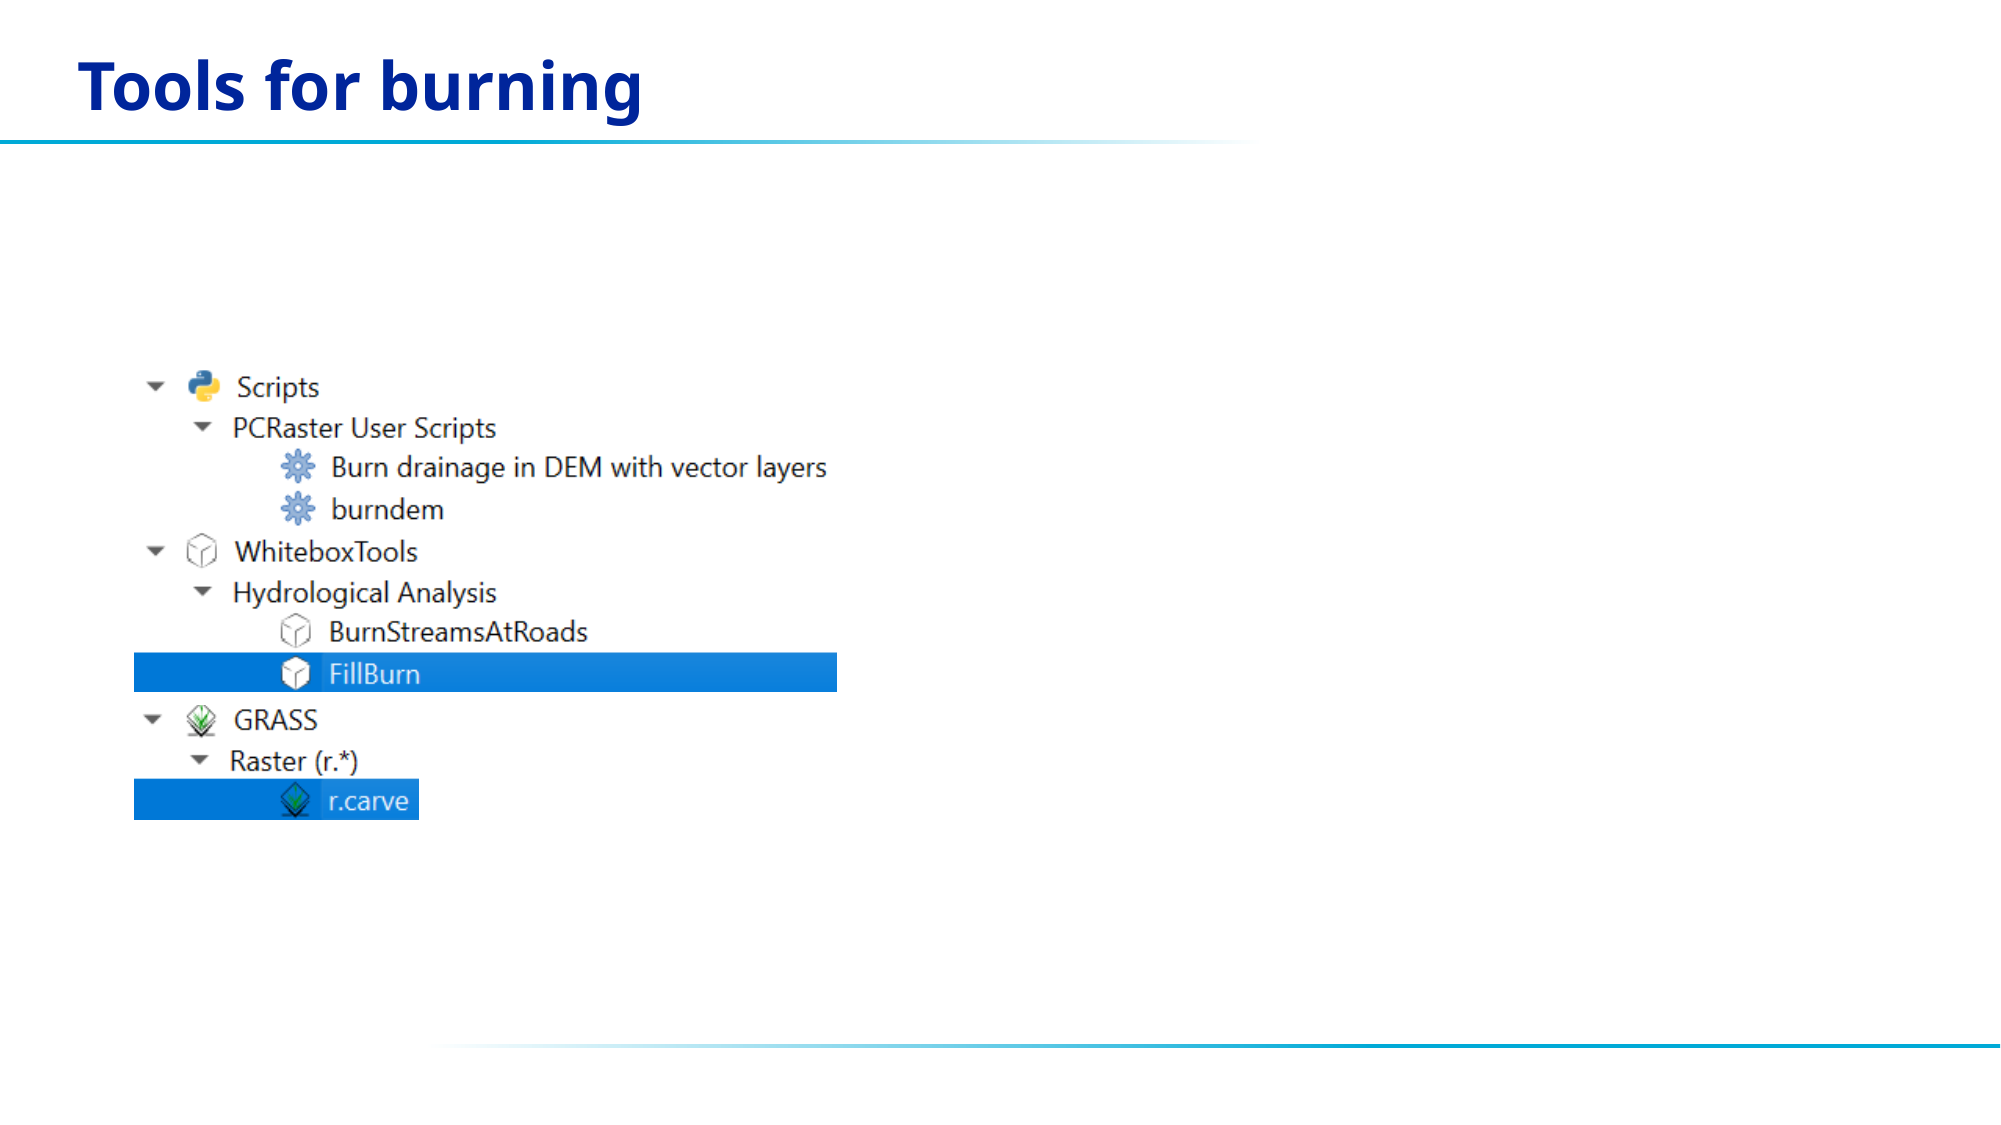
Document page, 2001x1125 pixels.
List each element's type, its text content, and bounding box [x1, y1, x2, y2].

title Tools for burning [62, 23, 1637, 132]
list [134, 369, 837, 692]
picture [134, 705, 420, 821]
